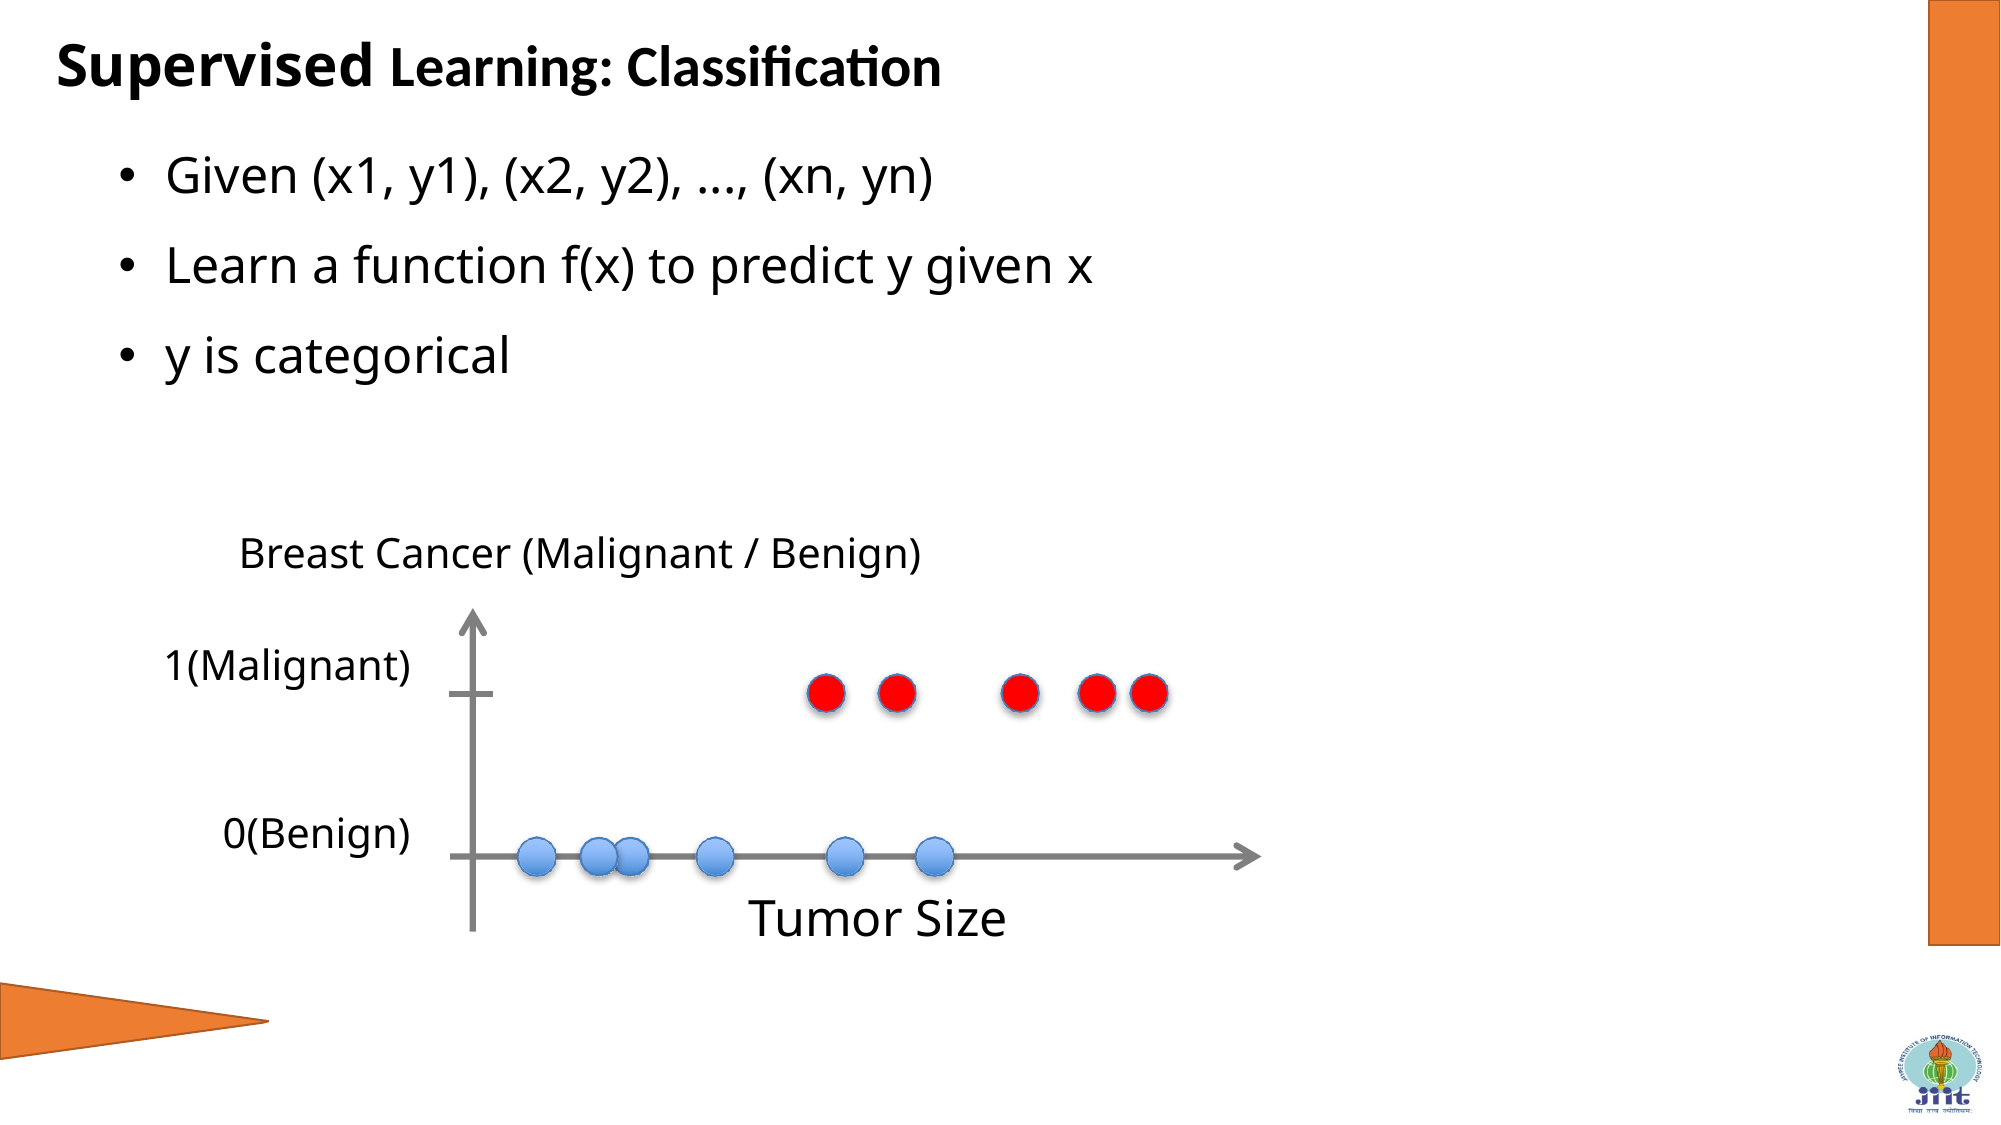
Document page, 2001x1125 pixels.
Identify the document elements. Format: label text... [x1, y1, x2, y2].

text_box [161, 245, 1435, 978]
text_box Given (x1, y1), (x2, y2), ..., (xn, yn) Learn a function f(x) to predict y given x y is categorical [103, 106, 1373, 392]
text_box Supervised Learning: Classification [41, 20, 1239, 106]
picture [1898, 1035, 1982, 1113]
